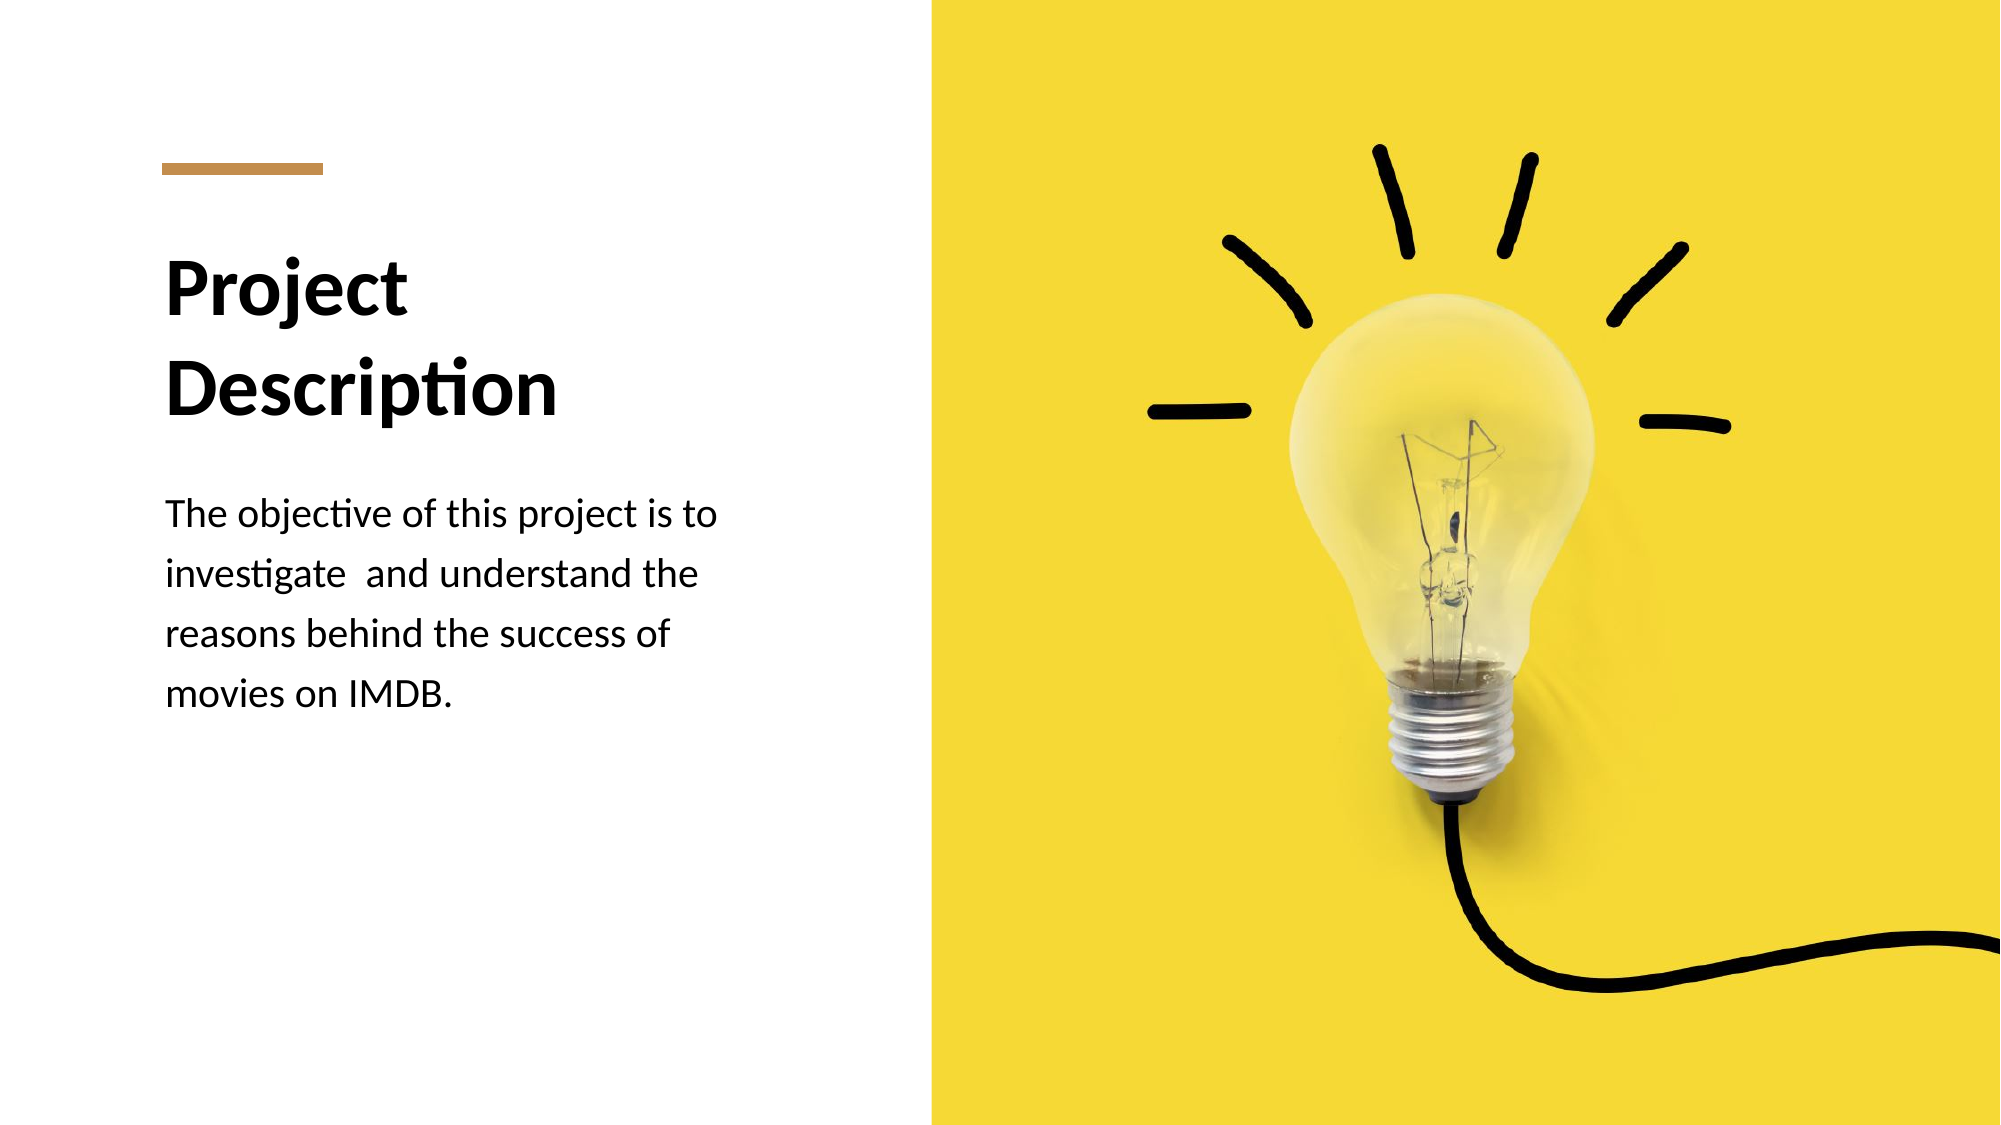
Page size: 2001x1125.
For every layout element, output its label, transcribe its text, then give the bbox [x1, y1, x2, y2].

title Project Description [150, 224, 797, 441]
text_box [0, 0, 931, 1125]
picture [931, 0, 2000, 1125]
list The objective of this project is to investigate and understand the reasons behind the success of movies on IMDB. [150, 468, 797, 975]
